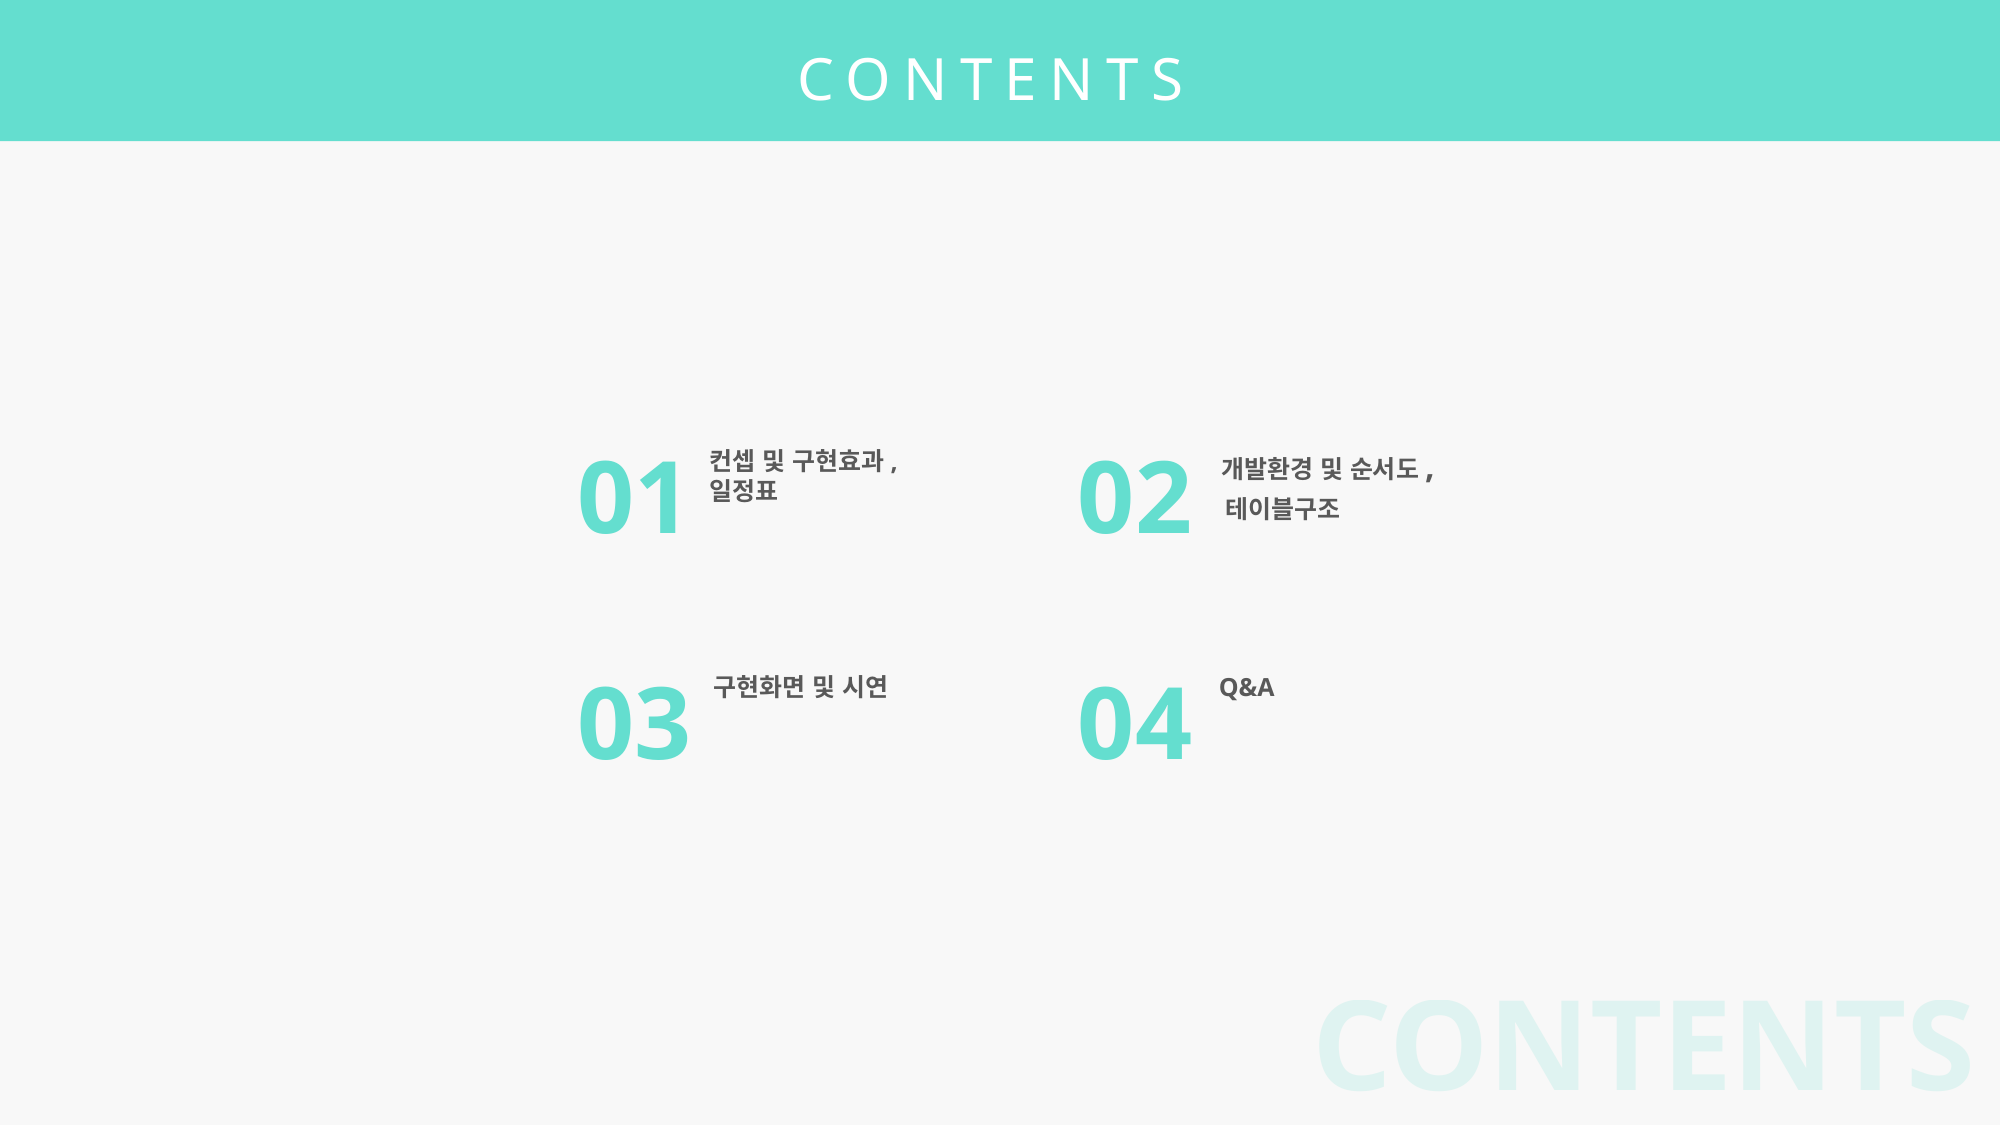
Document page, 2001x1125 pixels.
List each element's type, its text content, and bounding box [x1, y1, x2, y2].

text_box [562, 426, 1453, 563]
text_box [562, 652, 1290, 789]
text_box CONTENTS [1297, 958, 2000, 1124]
text_box [0, 0, 2000, 142]
text_box CONTENTS [782, 34, 1218, 120]
